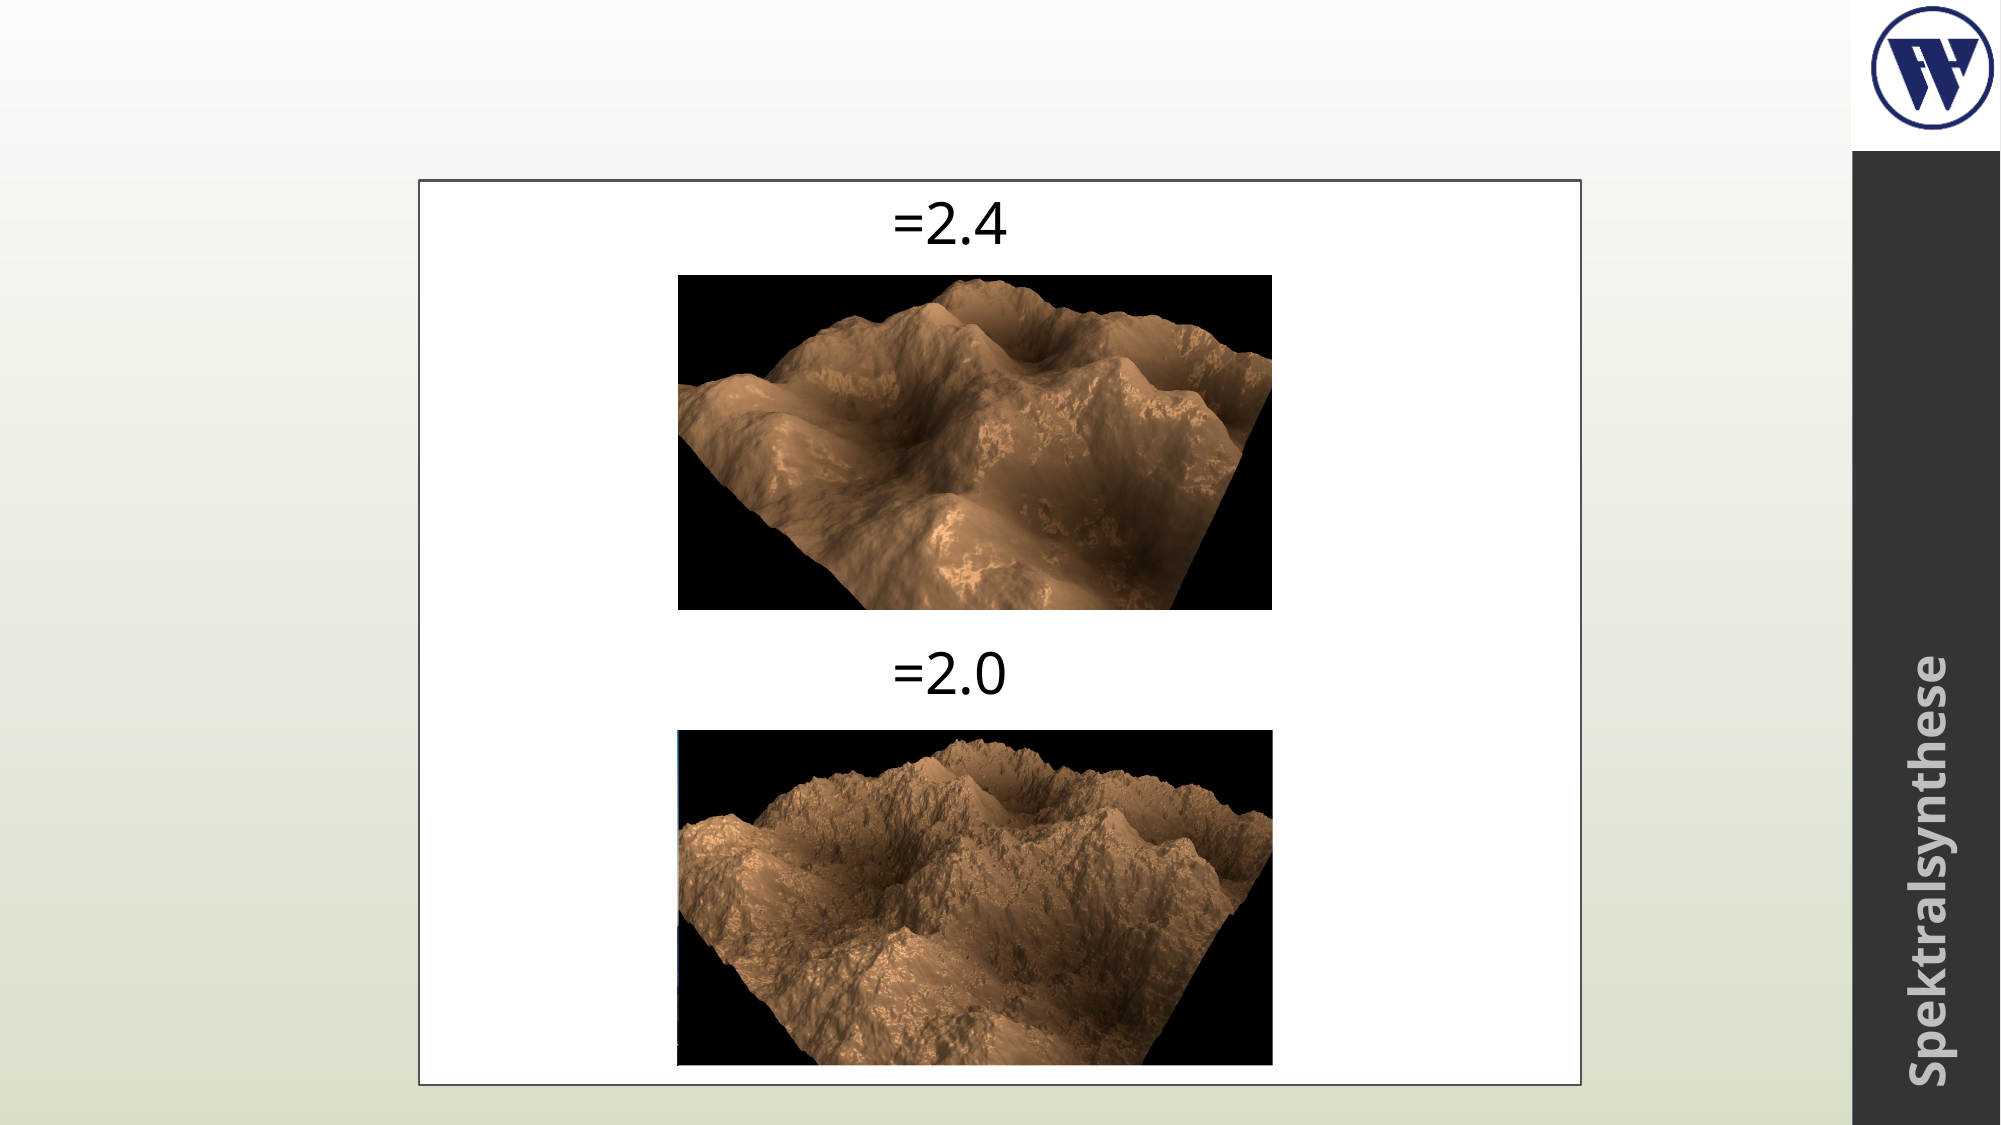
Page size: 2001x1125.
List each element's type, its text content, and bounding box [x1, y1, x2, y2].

picture [678, 275, 1272, 610]
text_box Spektralsynthese [1888, 160, 1963, 1104]
picture [1851, 0, 2000, 151]
text_box [418, 179, 1582, 1086]
picture [677, 730, 1274, 1066]
